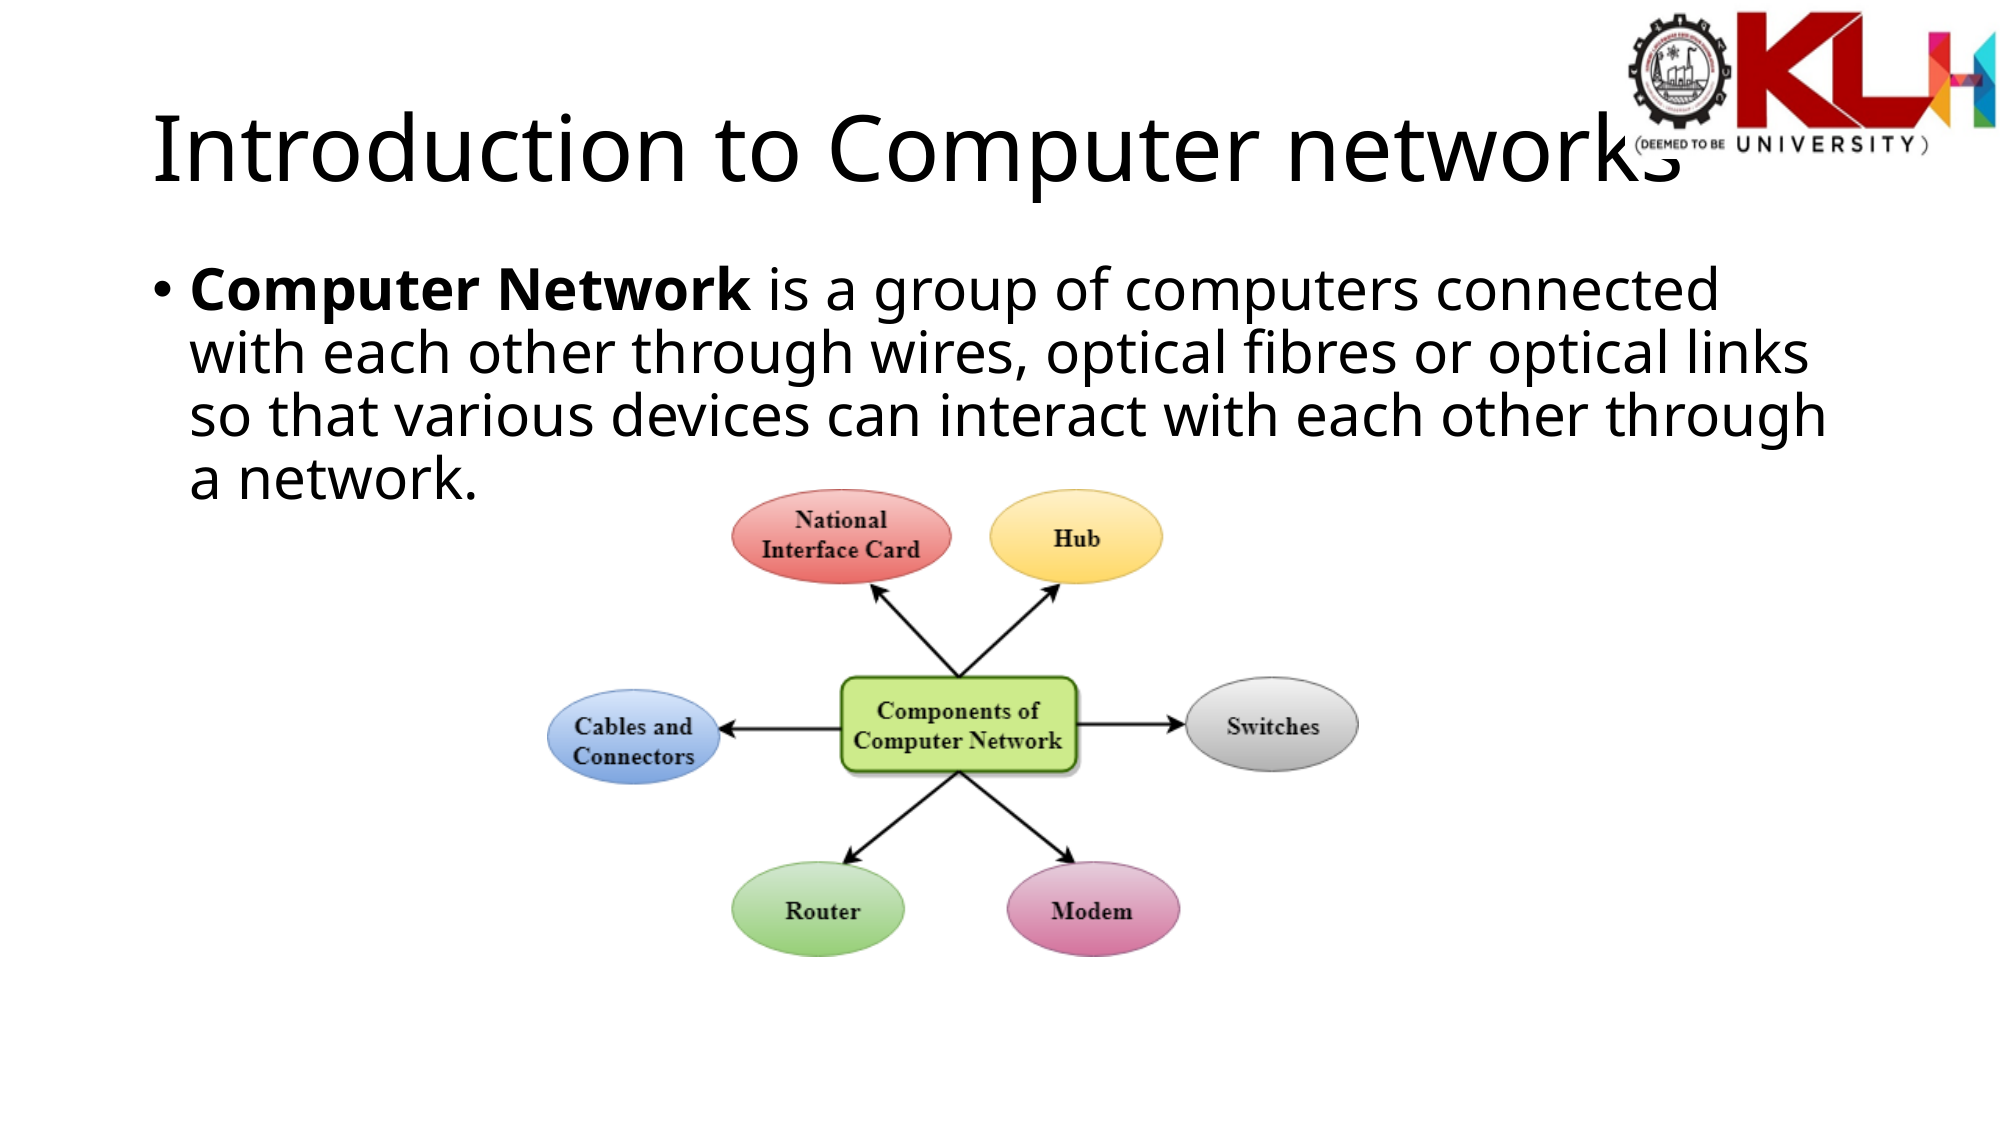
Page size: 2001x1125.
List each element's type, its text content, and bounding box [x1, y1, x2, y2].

picture [1625, 0, 2000, 159]
picture [547, 489, 1359, 957]
title Introduction to Computer networks [137, 59, 1863, 243]
list Computer Network is a group of computers connected with each other through wires, optical fibres or optical links so that various devices can interact with each other through a network. [137, 252, 1863, 1014]
